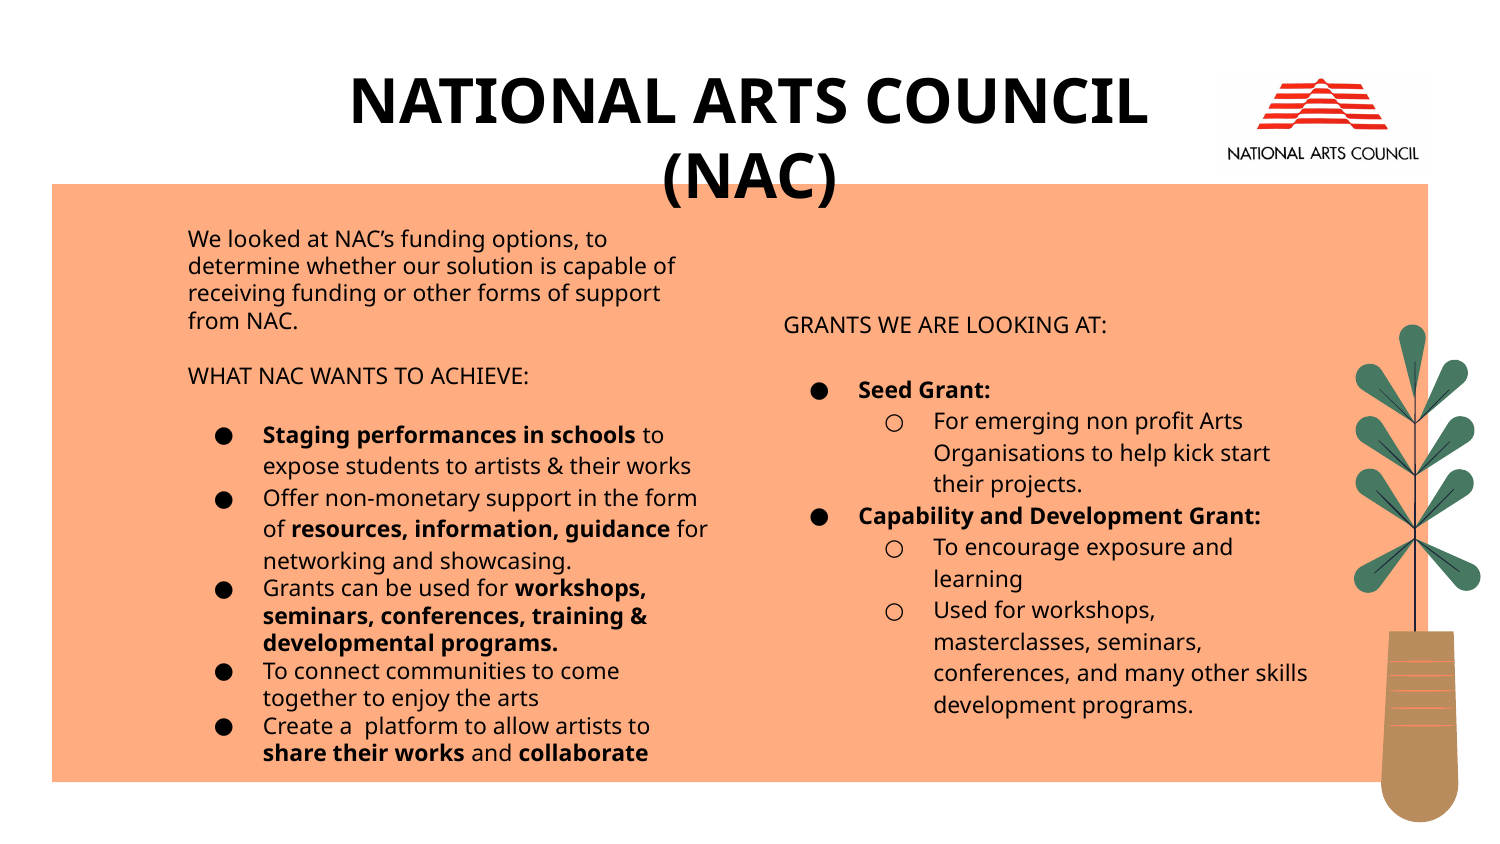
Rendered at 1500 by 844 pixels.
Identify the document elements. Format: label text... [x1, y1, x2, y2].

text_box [1351, 324, 1484, 823]
text_box [52, 184, 1429, 783]
list GRANTS WE ARE LOOKING AT: Seed Grant: For emerging non profit Arts Organisations to help kick start their projects. Capability and Development Grant: To encourage exposure and learning Used for workshops, masterclasses, seminars, conferences, and many other skills development programs. [768, 230, 1328, 700]
picture [1216, 70, 1429, 175]
title NATIONAL ARTS COUNCIL (NAC) [295, 45, 1205, 150]
list We looked at NAC’s funding options, to determine whether our solution is capable of receiving funding or other forms of support from NAC. WHAT NAC WANTS TO ACHIEVE: Staging performances in schools to expose students to artists & their works Offer non-monetary support in the form of resources, information, guidance for networking and showcasing. Grants can be used for workshops, seminars, conferences, training & developmental programs. To connect communities to come together to enjoy the arts Create a platform to allow artists to share their works and collaborate [172, 209, 732, 678]
